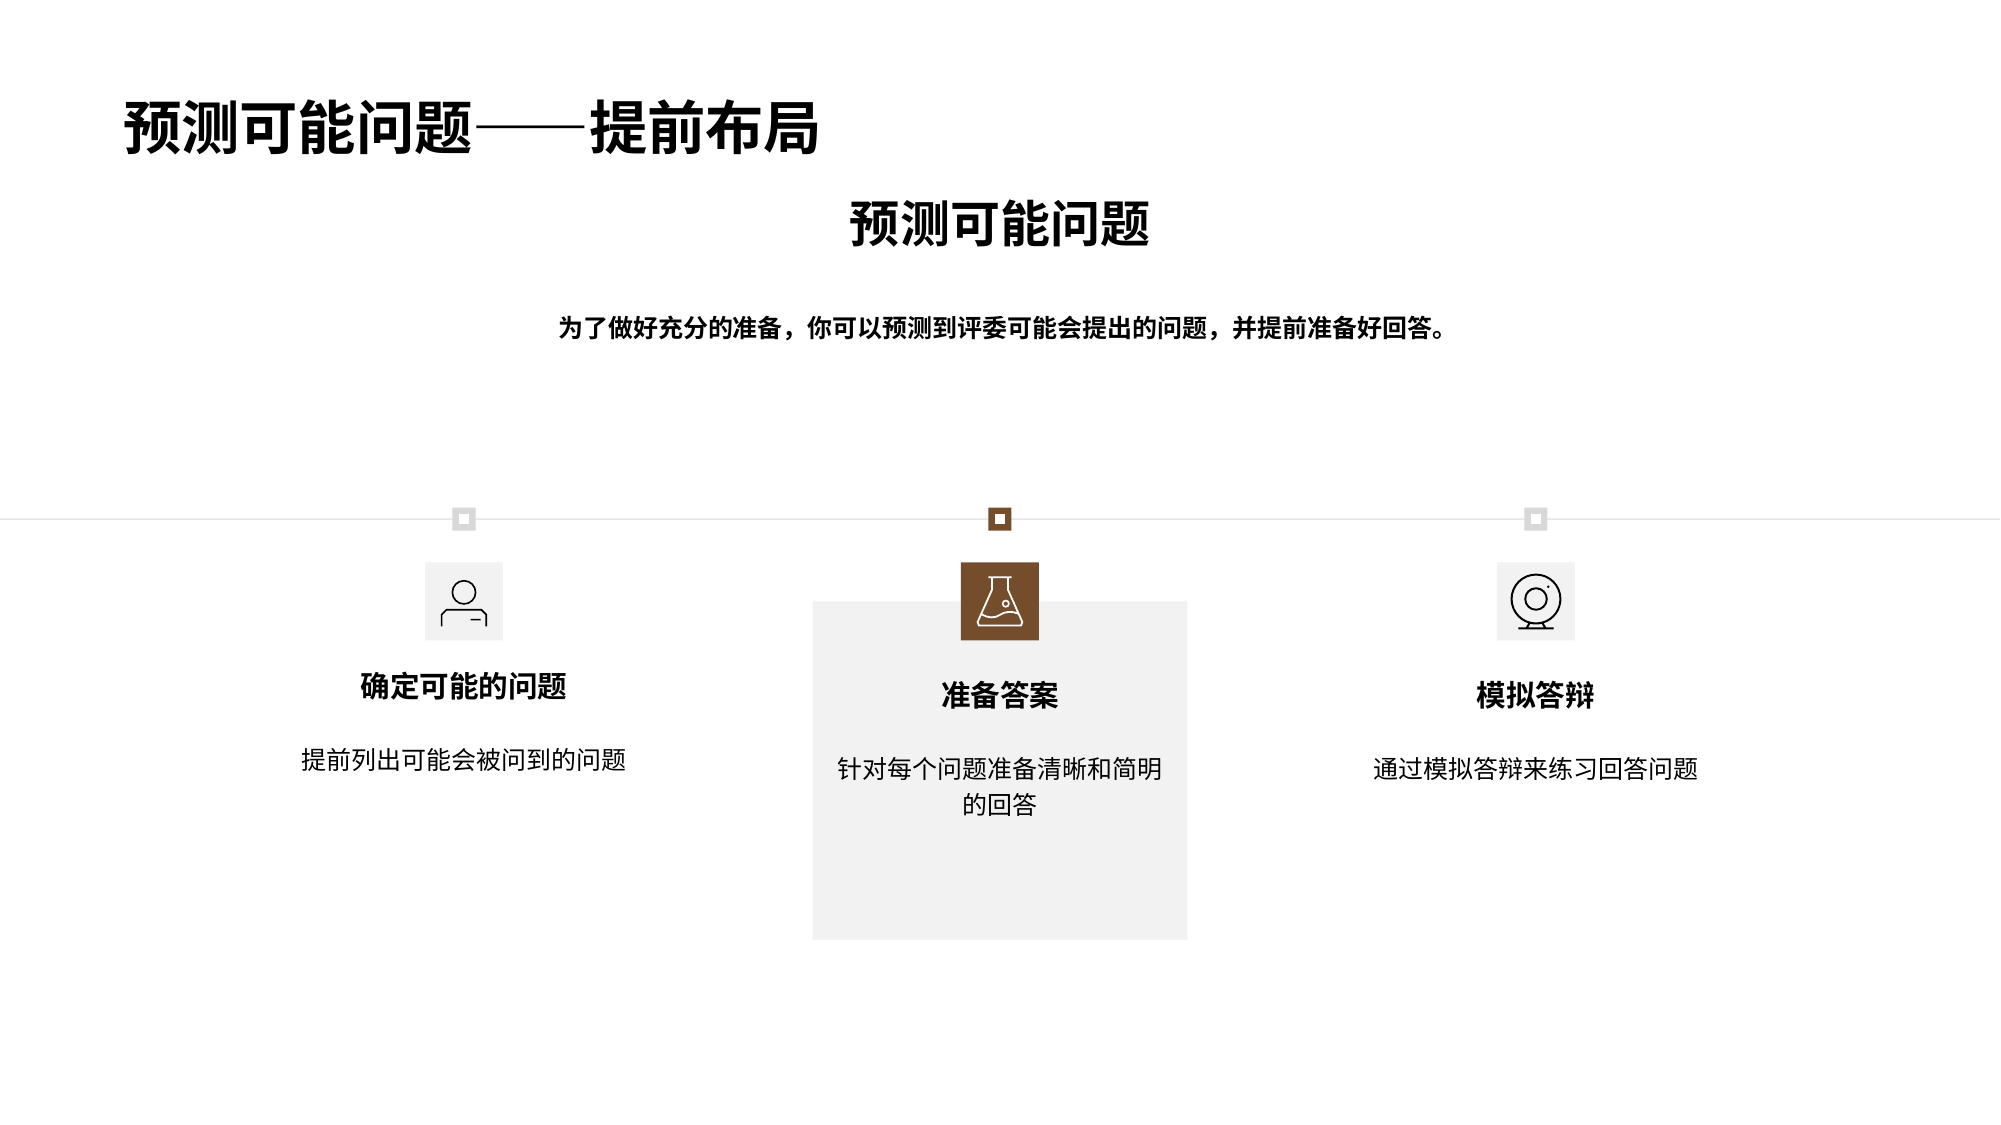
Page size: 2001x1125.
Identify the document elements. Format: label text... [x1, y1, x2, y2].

title 预测可能问题——提前布局 [108, 0, 1890, 169]
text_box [0, 185, 2000, 940]
